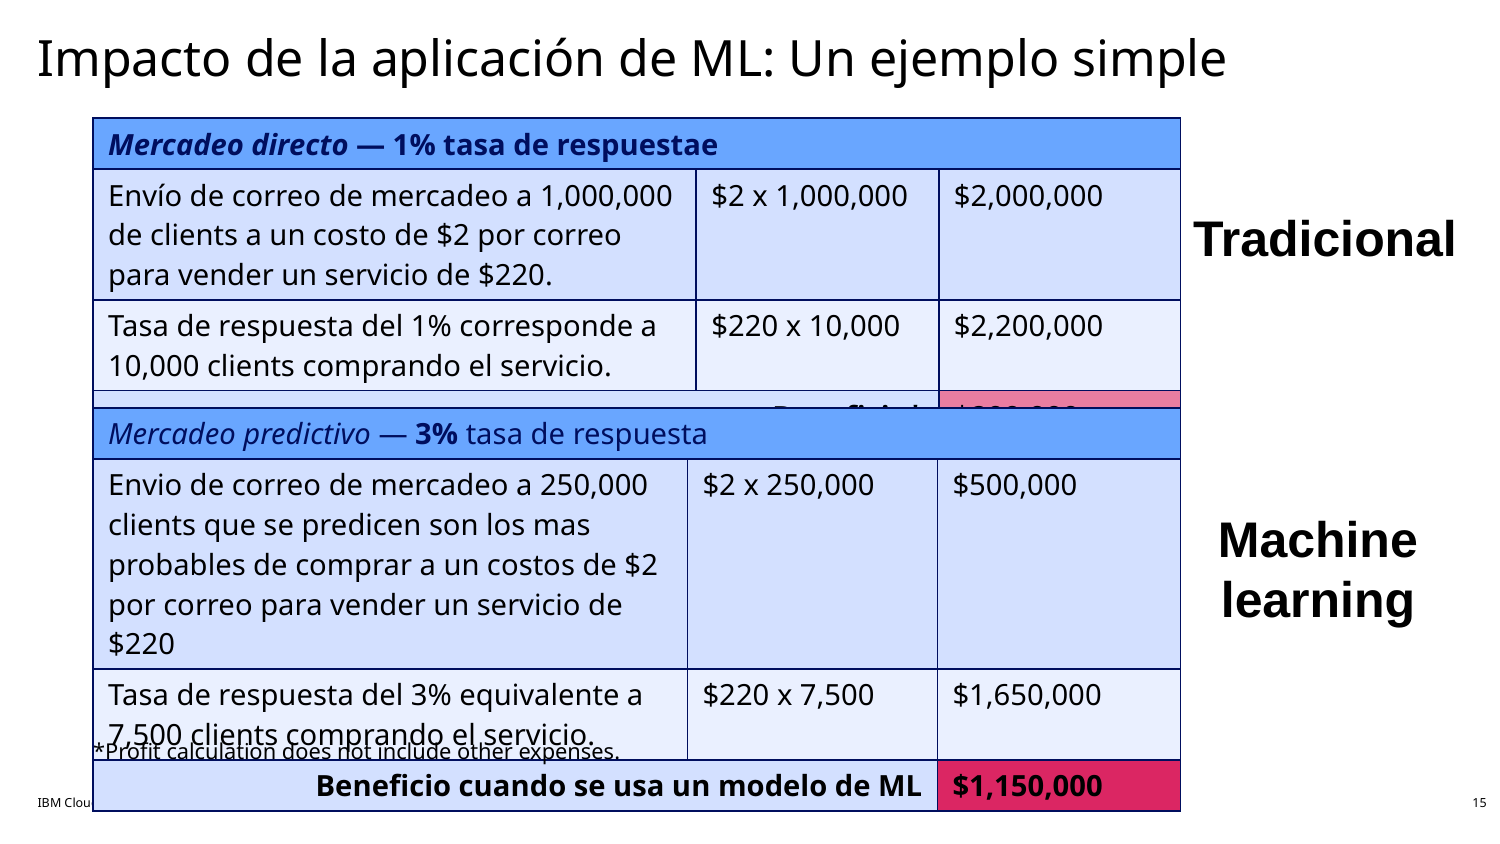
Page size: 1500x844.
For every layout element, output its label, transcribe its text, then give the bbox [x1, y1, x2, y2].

table_cell $220 x 7,500 [688, 670, 937, 759]
table_cell $2,200,000 [940, 301, 1180, 390]
table_header Mercadeo predictivo — 3% tasa de respuesta [94, 409, 1180, 458]
table_cell Beneficio cuando se usa un modelo de ML [94, 761, 937, 810]
text_box *Profit calculation does not include other expenses. [93, 738, 718, 765]
table_cell $2,000,000 [940, 170, 1180, 299]
table_cell $500,000 [938, 460, 1180, 668]
title Impacto de la aplicación de ML: Un ejemplo simple [37, 33, 1374, 96]
text_box Tradicional [1193, 206, 1472, 267]
table_cell $200,000 [940, 391, 1180, 407]
footer IBM Cloud / Watson and Cloud Platform / © 2019 IBM Corporation [37, 791, 1088, 815]
table_cell $220 x 10,000 [697, 301, 938, 390]
table_cell $1,150,000 [938, 761, 1180, 810]
table_cell Tasa de respuesta del 3% equivalente a 7,500 clients comprando el servicio. [94, 670, 687, 738]
text_box Machine learning [1193, 507, 1443, 628]
slide_number 15 [1149, 791, 1487, 815]
table_cell $2 x 250,000 [688, 460, 937, 668]
table_cell Beneficio* [94, 391, 938, 407]
table_cell $1,650,000 [938, 670, 1180, 759]
table_cell $2 x 1,000,000 [697, 170, 938, 299]
table_header Mercadeo directo — 1% tasa de respuestae [94, 119, 1180, 168]
table_cell Envio de correo de mercadeo a 250,000 clients que se predicen son los mas probables de comprar a un costos de $2 por correo para vender un servicio de $220 [94, 460, 687, 668]
table_cell Tasa de respuesta del 1% corresponde a 10,000 clients comprando el servicio. [94, 301, 695, 390]
table_cell Envío de correo de mercadeo a 1,000,000 de clients a un costo de $2 por correo para vender un servicio de $220. [94, 170, 695, 299]
